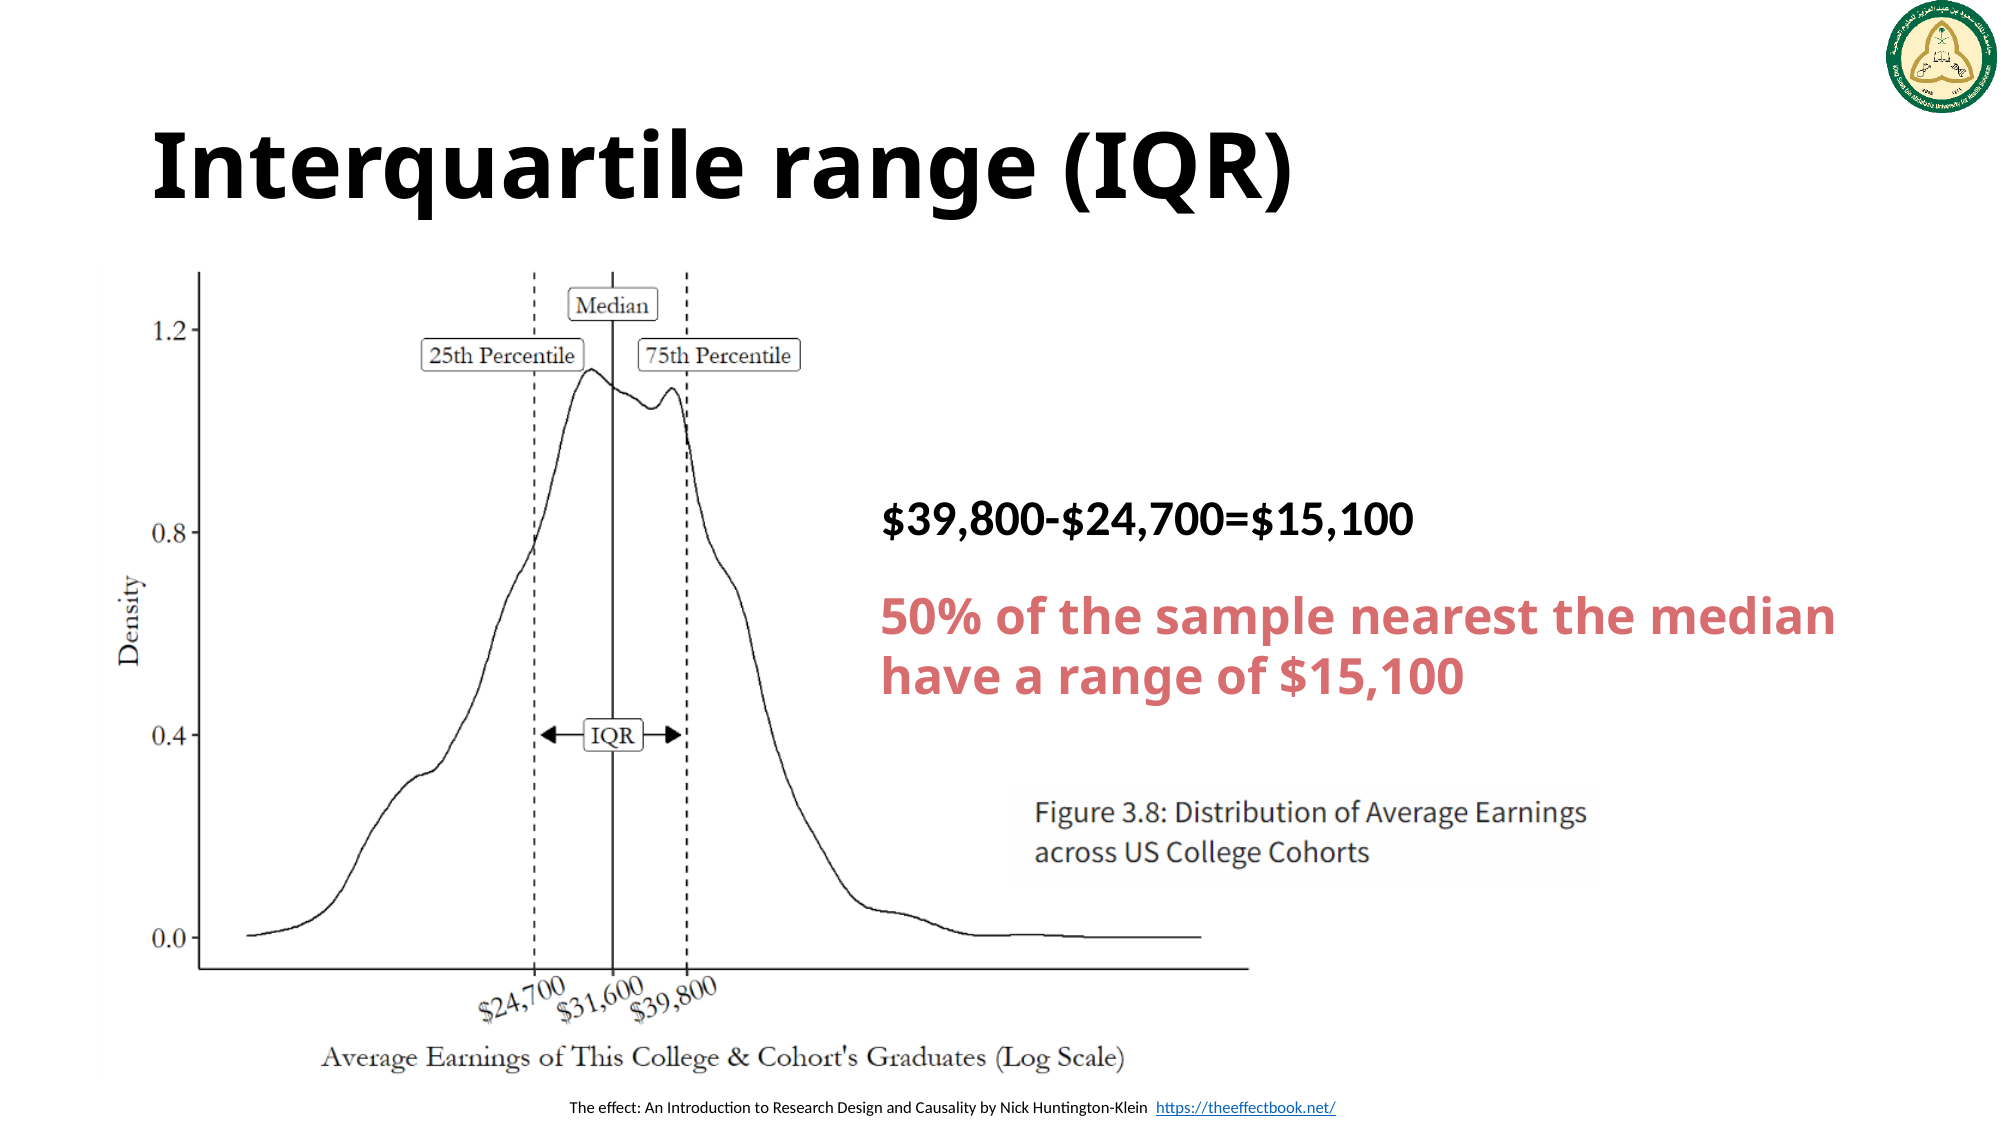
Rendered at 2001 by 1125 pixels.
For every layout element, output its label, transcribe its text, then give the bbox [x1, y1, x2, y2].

title Interquartile range (IQR) [137, 59, 1863, 278]
picture [102, 260, 1597, 1080]
text_box $39,800-$24,700=$15,100 [1258, 477, 1604, 553]
text_box 50% of the sample nearest the median have a range of $15,100 [1258, 577, 1887, 713]
text_box The effect: An Introduction to Research Design and Causality by Nick Huntington-Klein https://theeffectbook.net/ [82, 1089, 1827, 1125]
picture [1886, 0, 1997, 113]
